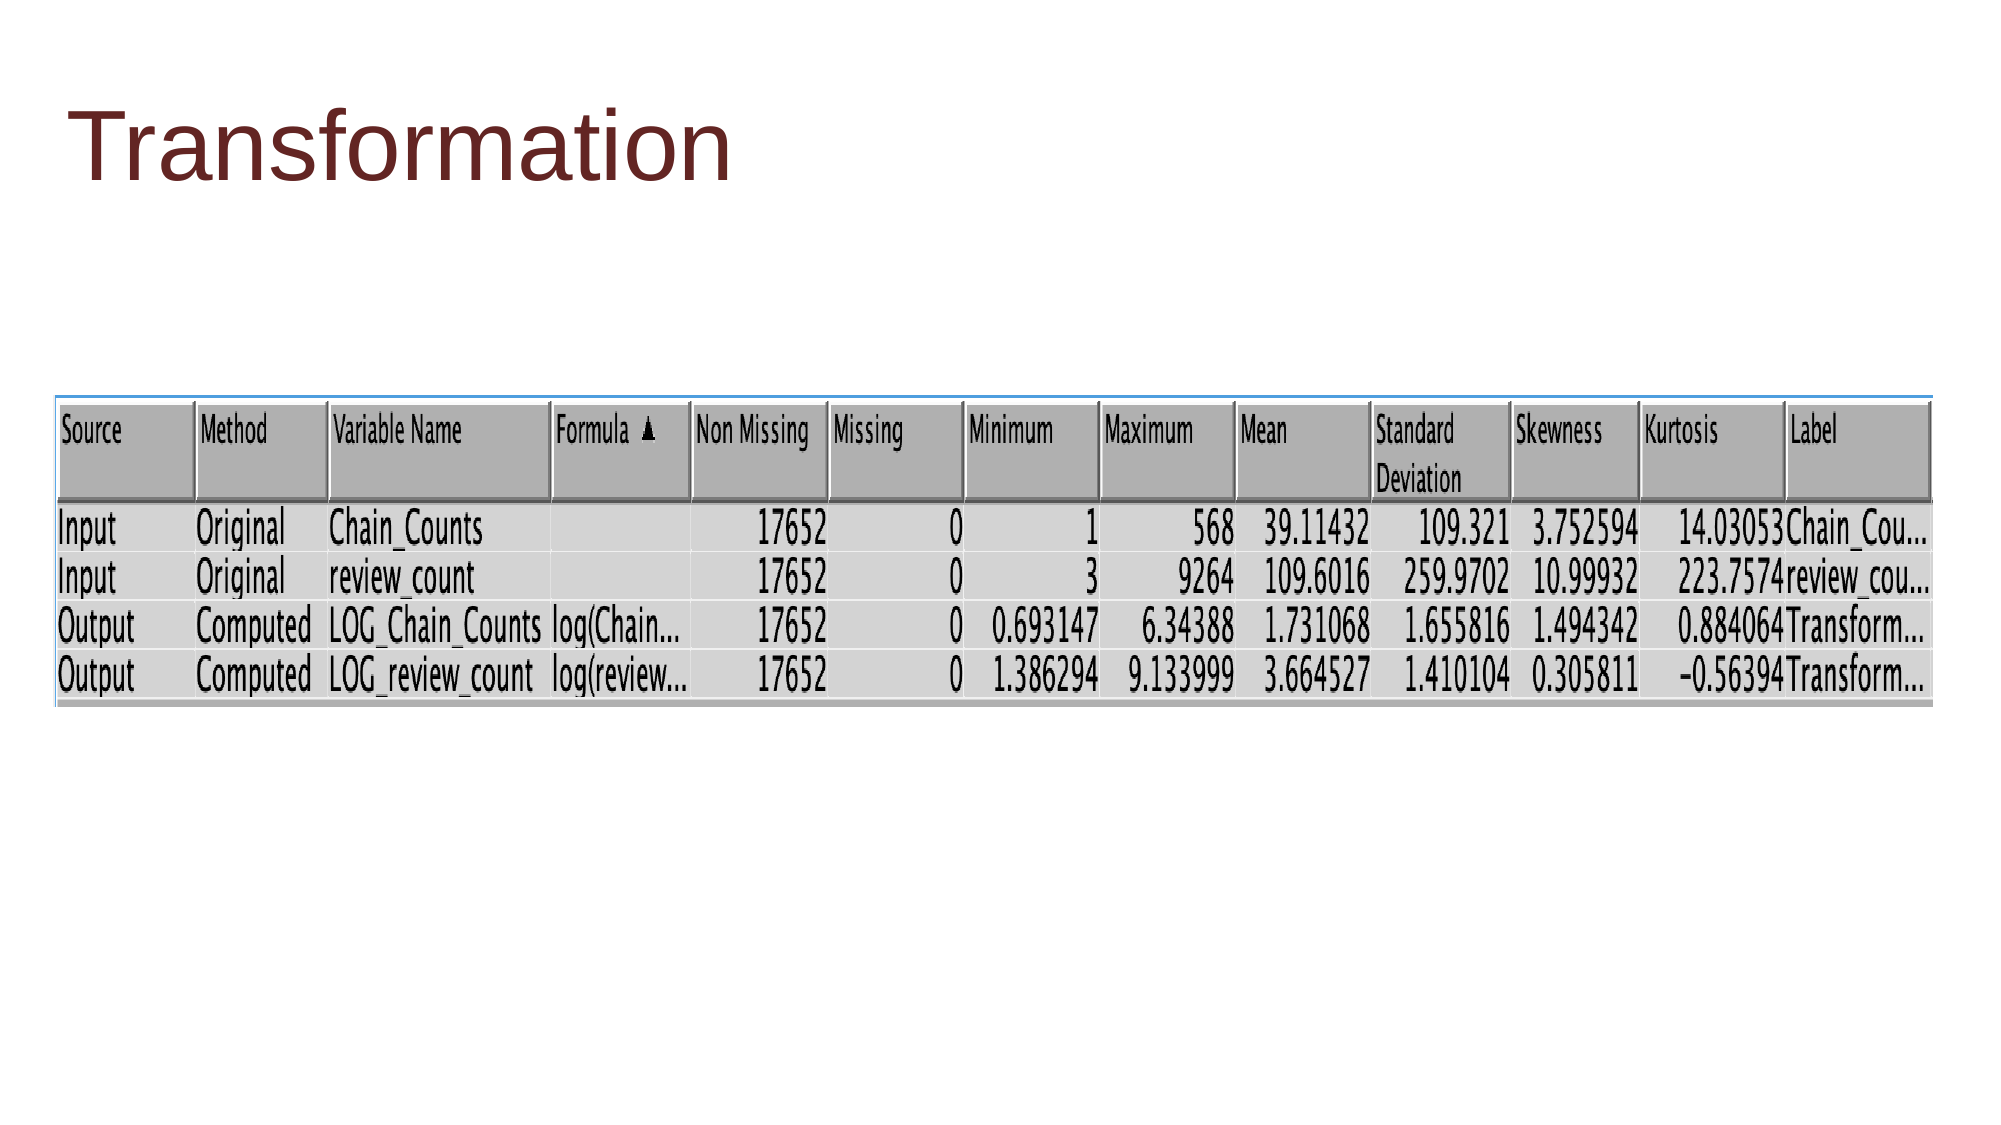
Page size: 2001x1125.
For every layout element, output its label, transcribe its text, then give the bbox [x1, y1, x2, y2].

title Transformation [0, 80, 1234, 269]
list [53, 395, 1933, 707]
